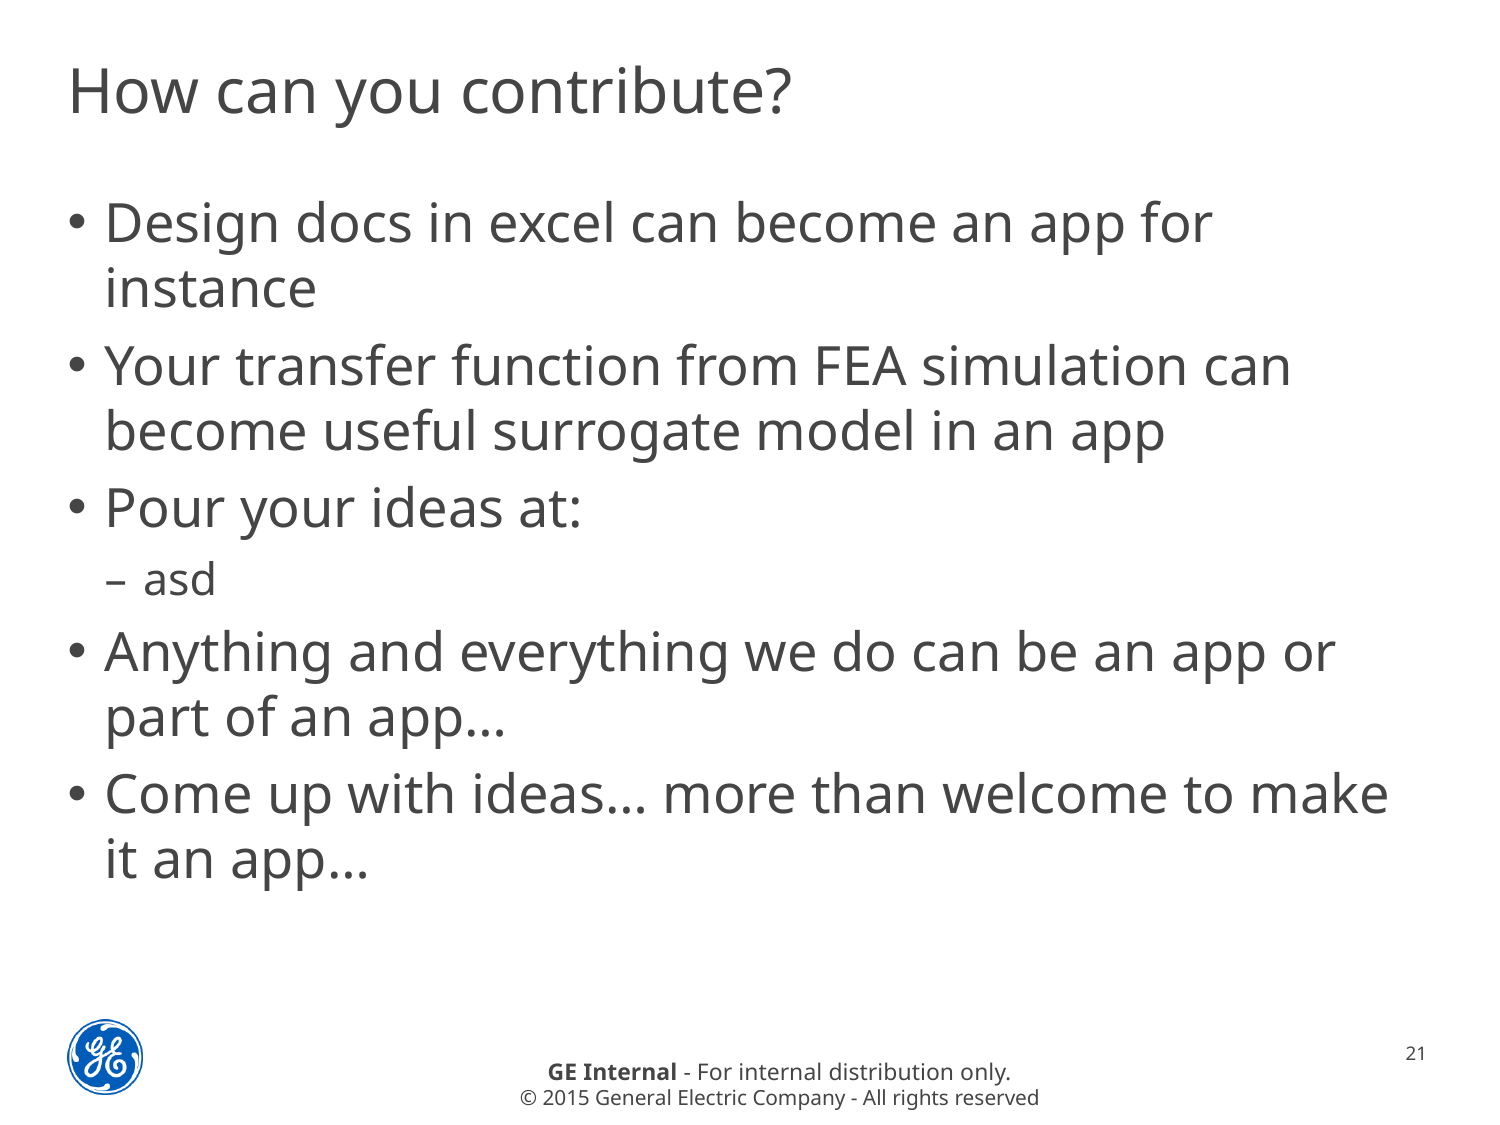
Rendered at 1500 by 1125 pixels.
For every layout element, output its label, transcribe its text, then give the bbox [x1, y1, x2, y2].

title How can you contribute? [67, 60, 1431, 188]
picture [67, 1019, 143, 1095]
list Design docs in excel can become an app for instance Your transfer function from FEA simulation can become useful surrogate model in an app Pour your ideas at: asd Anything and everything we do can be an app or part of an app… Come up with ideas… more than welcome to make it an app… [67, 188, 1431, 744]
